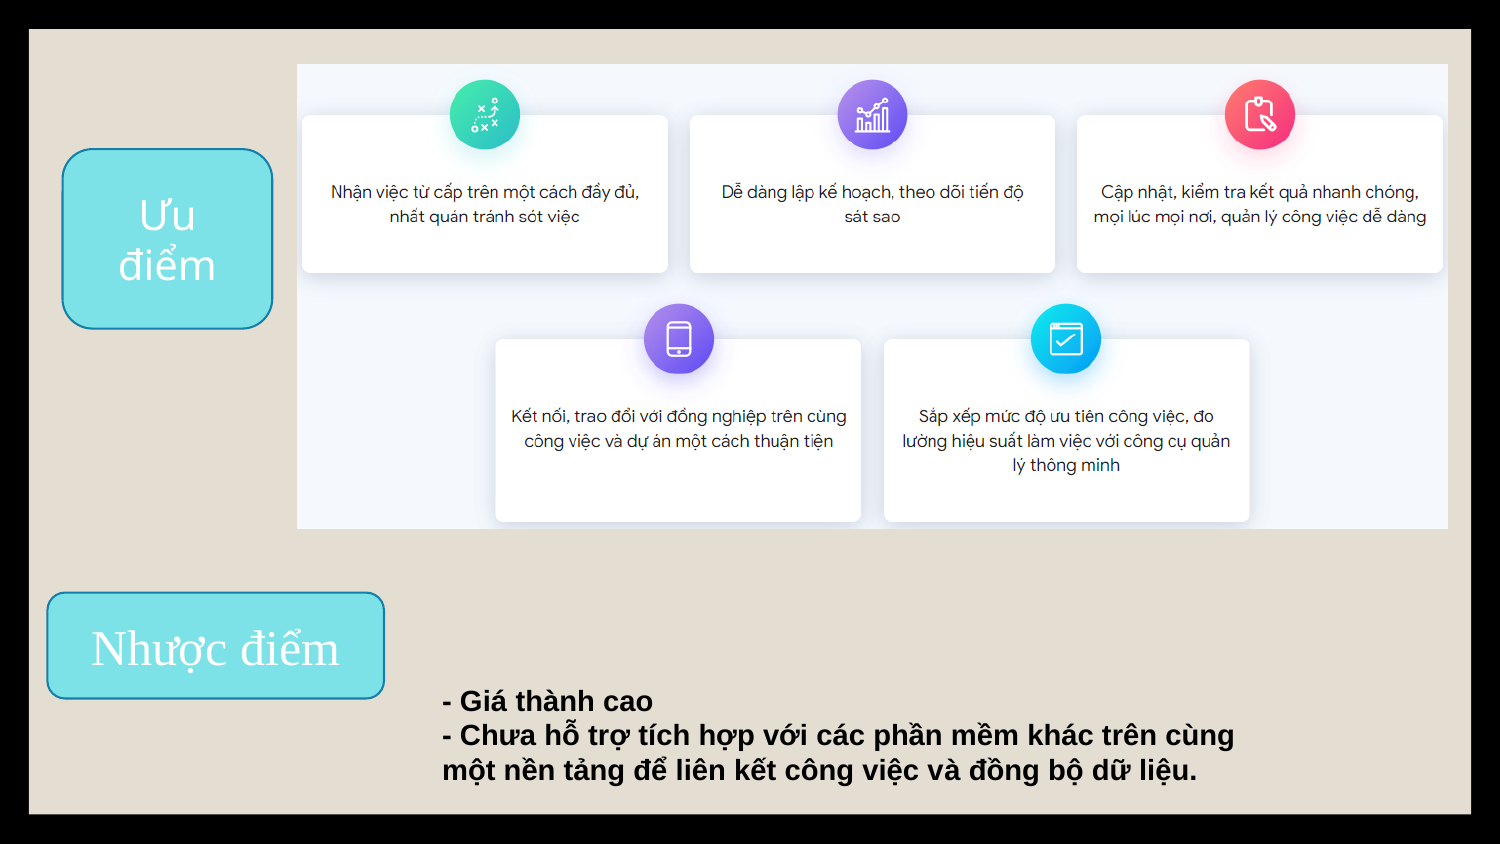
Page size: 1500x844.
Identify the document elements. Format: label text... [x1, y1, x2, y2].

text_box - Giá thành cao - Chưa hỗ trợ tích hợp với các phần mềm khác trên cùng một nền tảng để liên kết công việc và đồng bộ dữ liệu. [427, 674, 1281, 829]
picture [297, 64, 1448, 529]
text_box Ưu điểm [61, 148, 274, 330]
text_box Nhược điểm [46, 591, 386, 700]
